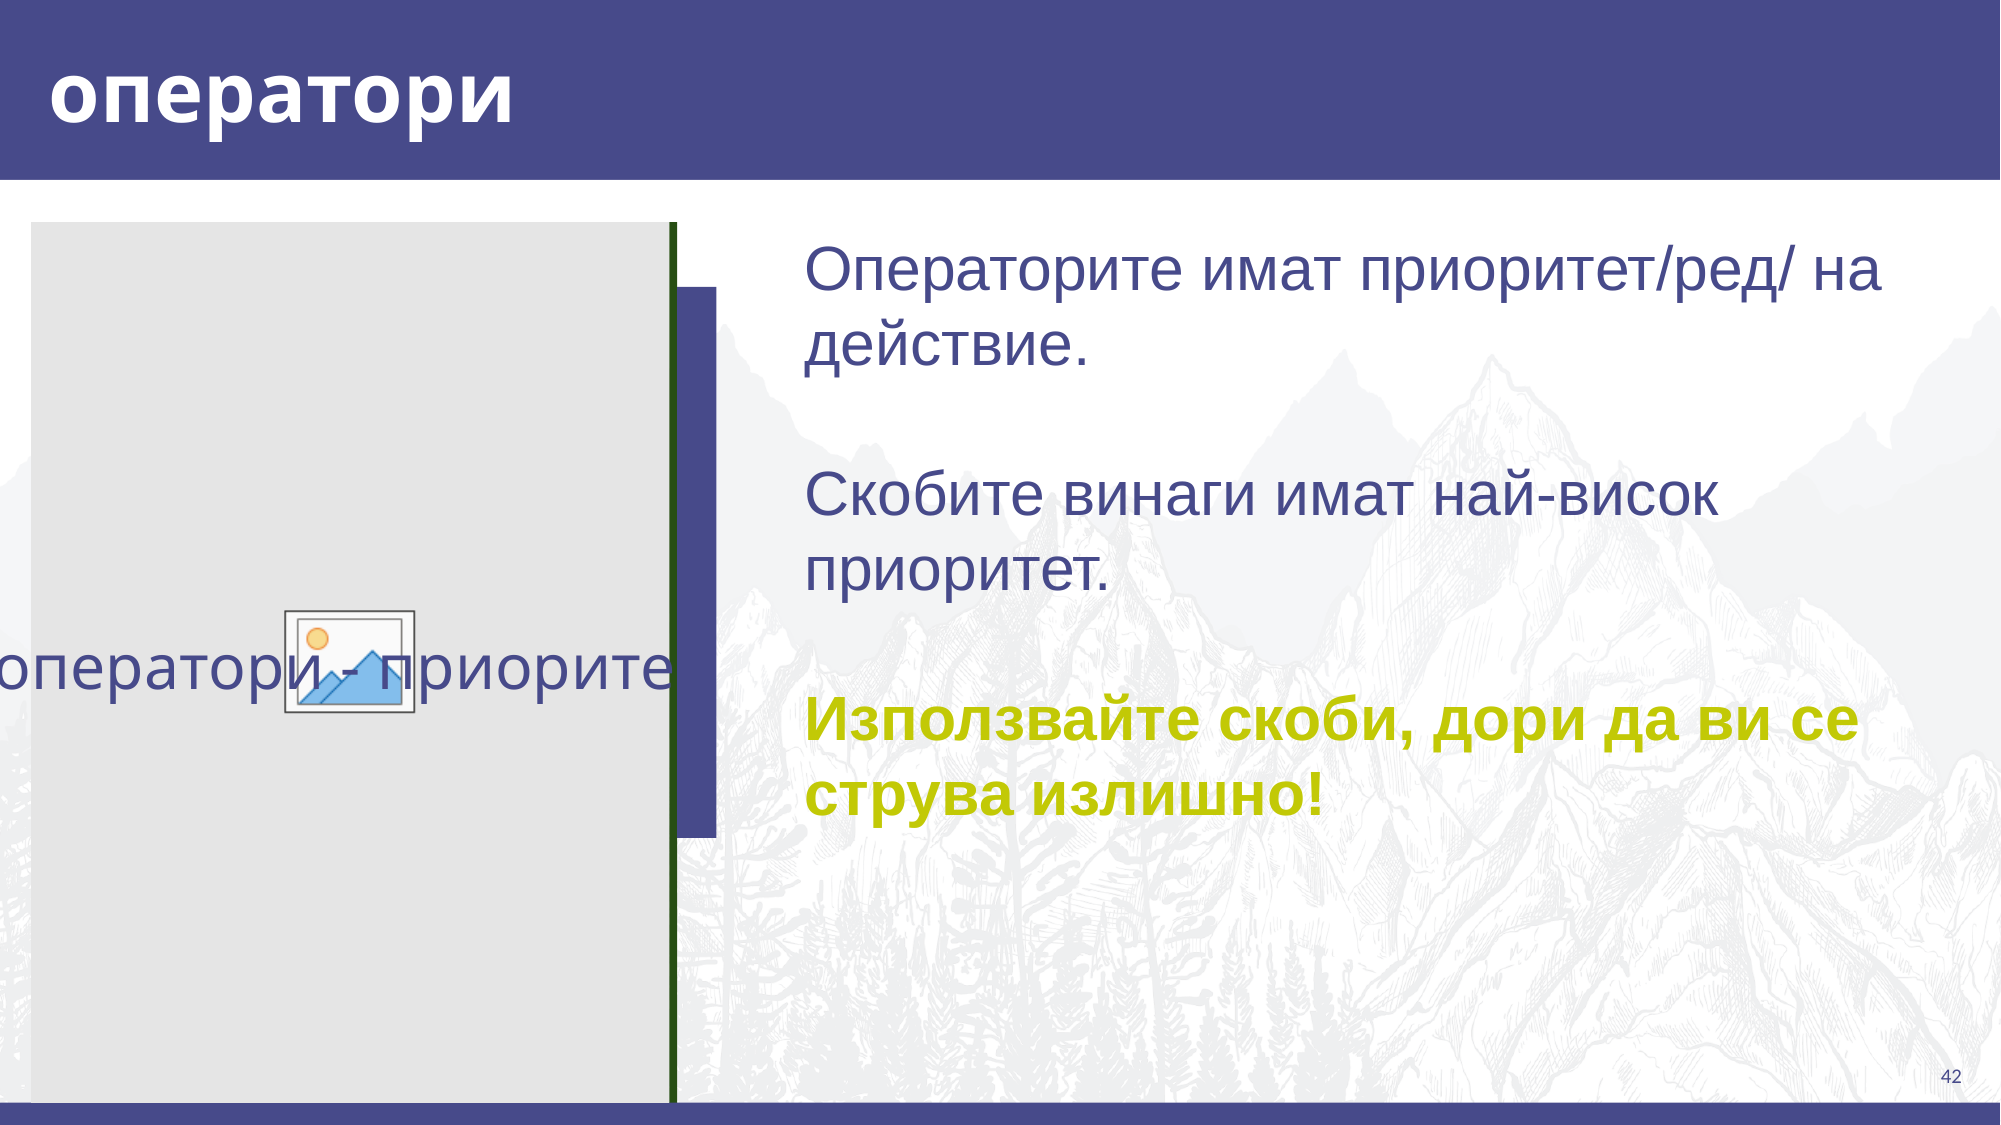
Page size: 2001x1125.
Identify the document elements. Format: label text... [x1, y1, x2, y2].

title оператори [31, 16, 1591, 162]
list Операторите имат приоритет/ред/ на действие. Скобите винаги имат най-висок приоритет. Използвайте скоби, дори да ви се струва излишно! [786, 222, 1968, 1048]
slide_number 42 [1897, 1049, 1968, 1101]
picture [30, 222, 670, 1103]
